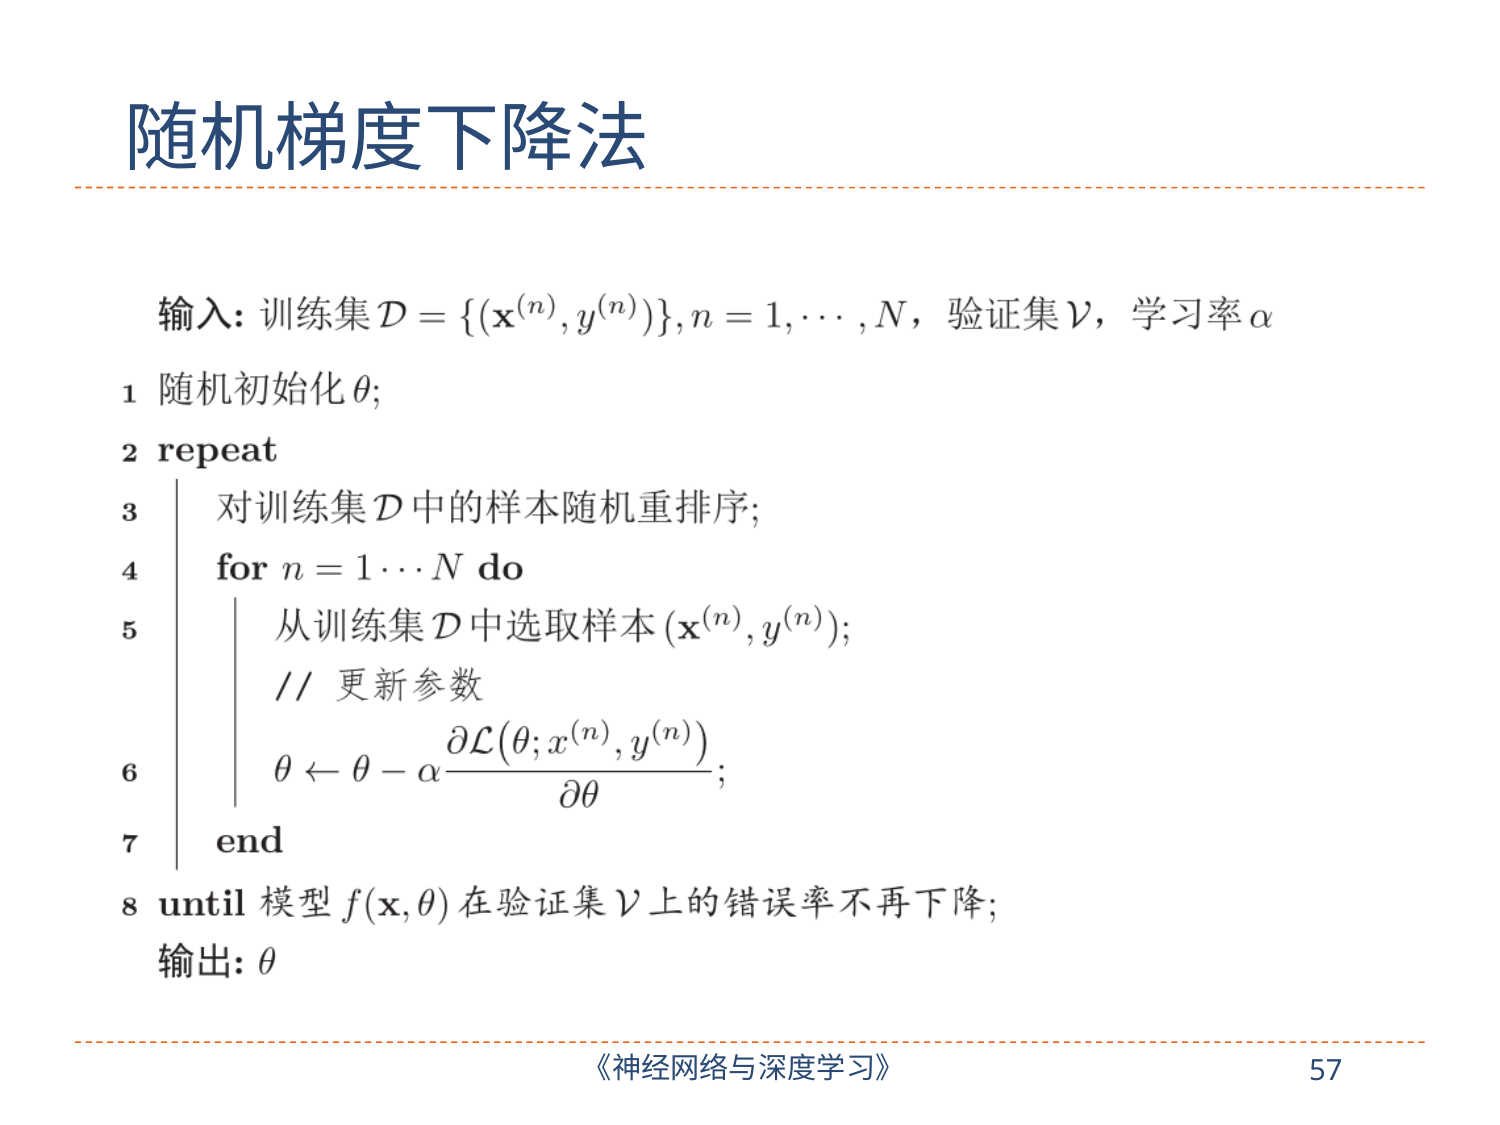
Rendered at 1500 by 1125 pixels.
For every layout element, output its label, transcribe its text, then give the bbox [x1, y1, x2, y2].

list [87, 287, 1288, 981]
title 随机梯度下降法 [75, 24, 1425, 188]
